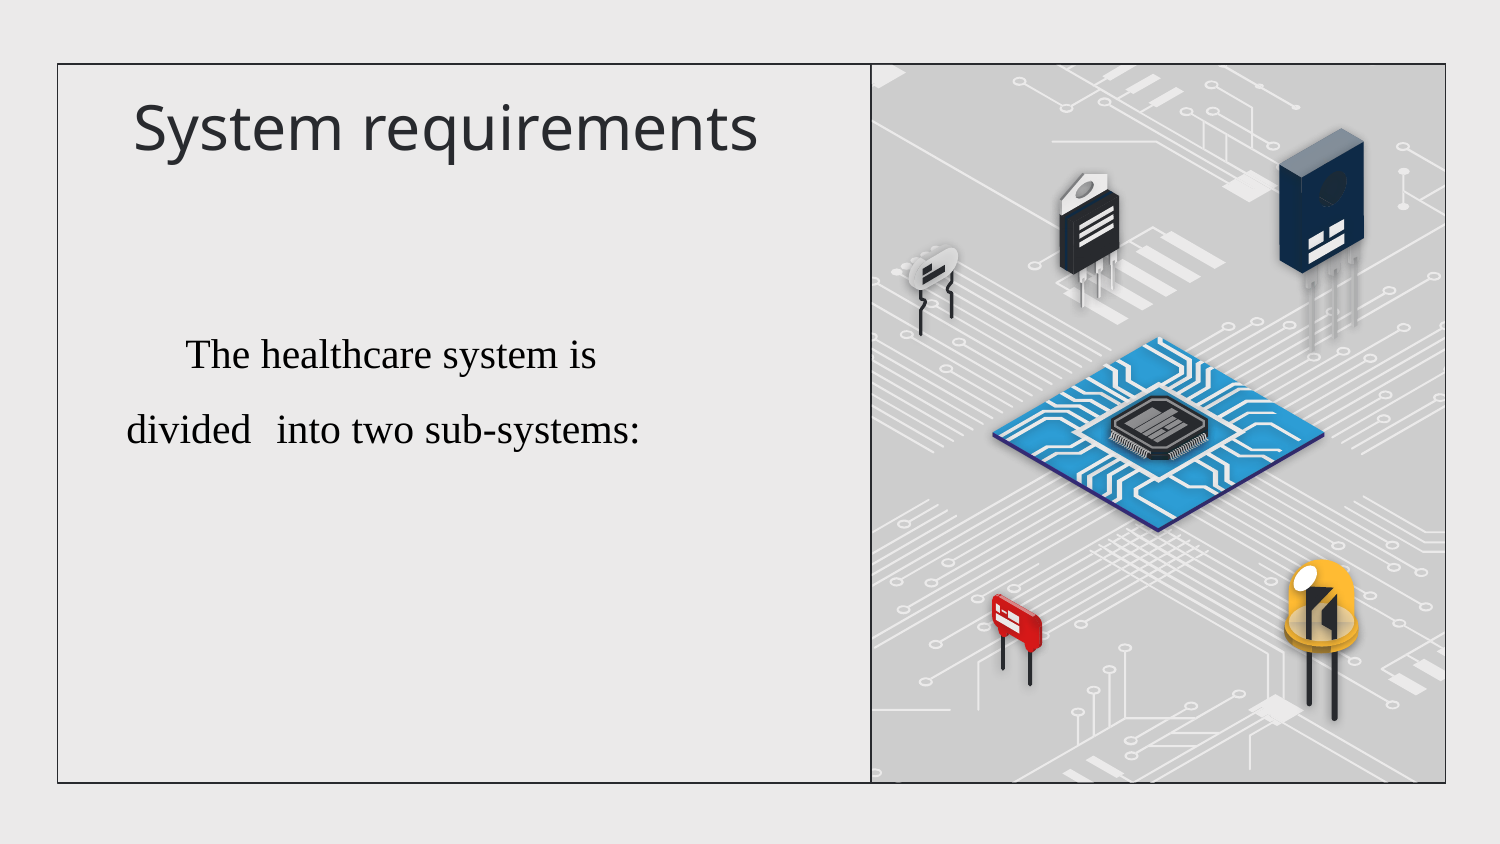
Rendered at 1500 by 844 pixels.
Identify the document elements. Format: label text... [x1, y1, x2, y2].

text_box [870, 63, 1446, 784]
text_box The healthcare system is divided into two sub-systems: [111, 294, 720, 460]
title System requirements [118, 72, 865, 167]
